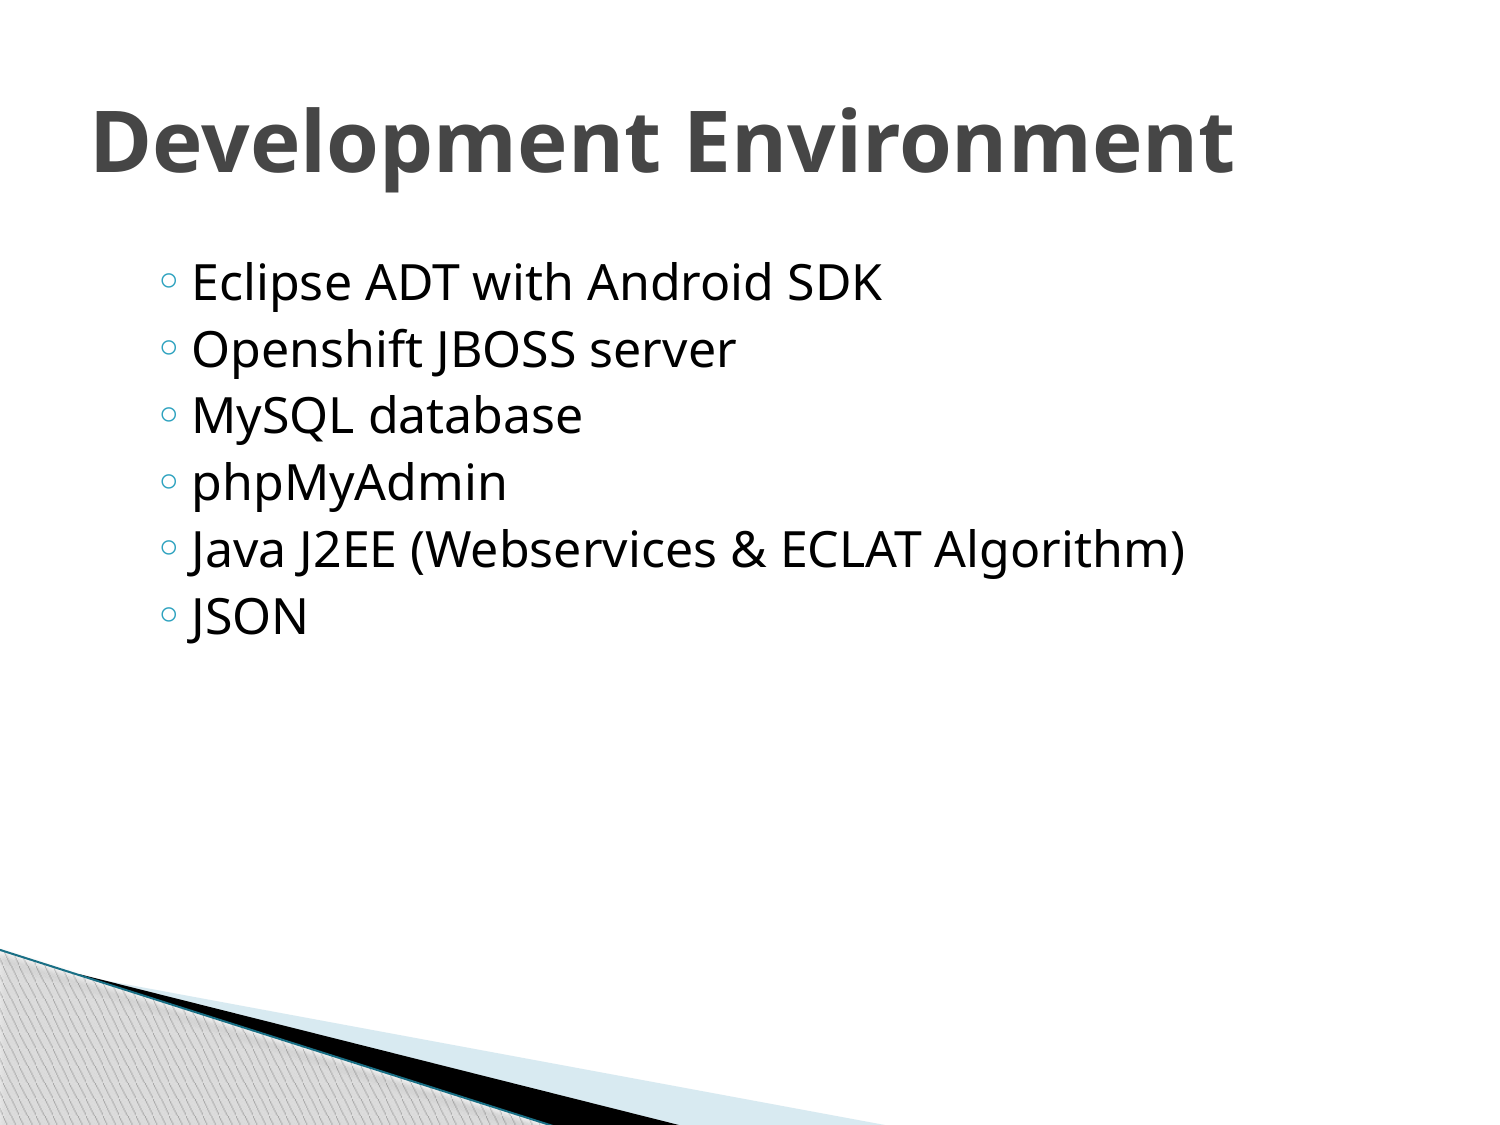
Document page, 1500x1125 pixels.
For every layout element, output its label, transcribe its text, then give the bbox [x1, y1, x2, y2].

title Development Environment [75, 45, 1425, 233]
list Eclipse ADT with Android SDK Openshift JBOSS server MySQL database phpMyAdmin Java J2EE (Webservices & ECLAT Algorithm) JSON [75, 243, 1425, 986]
